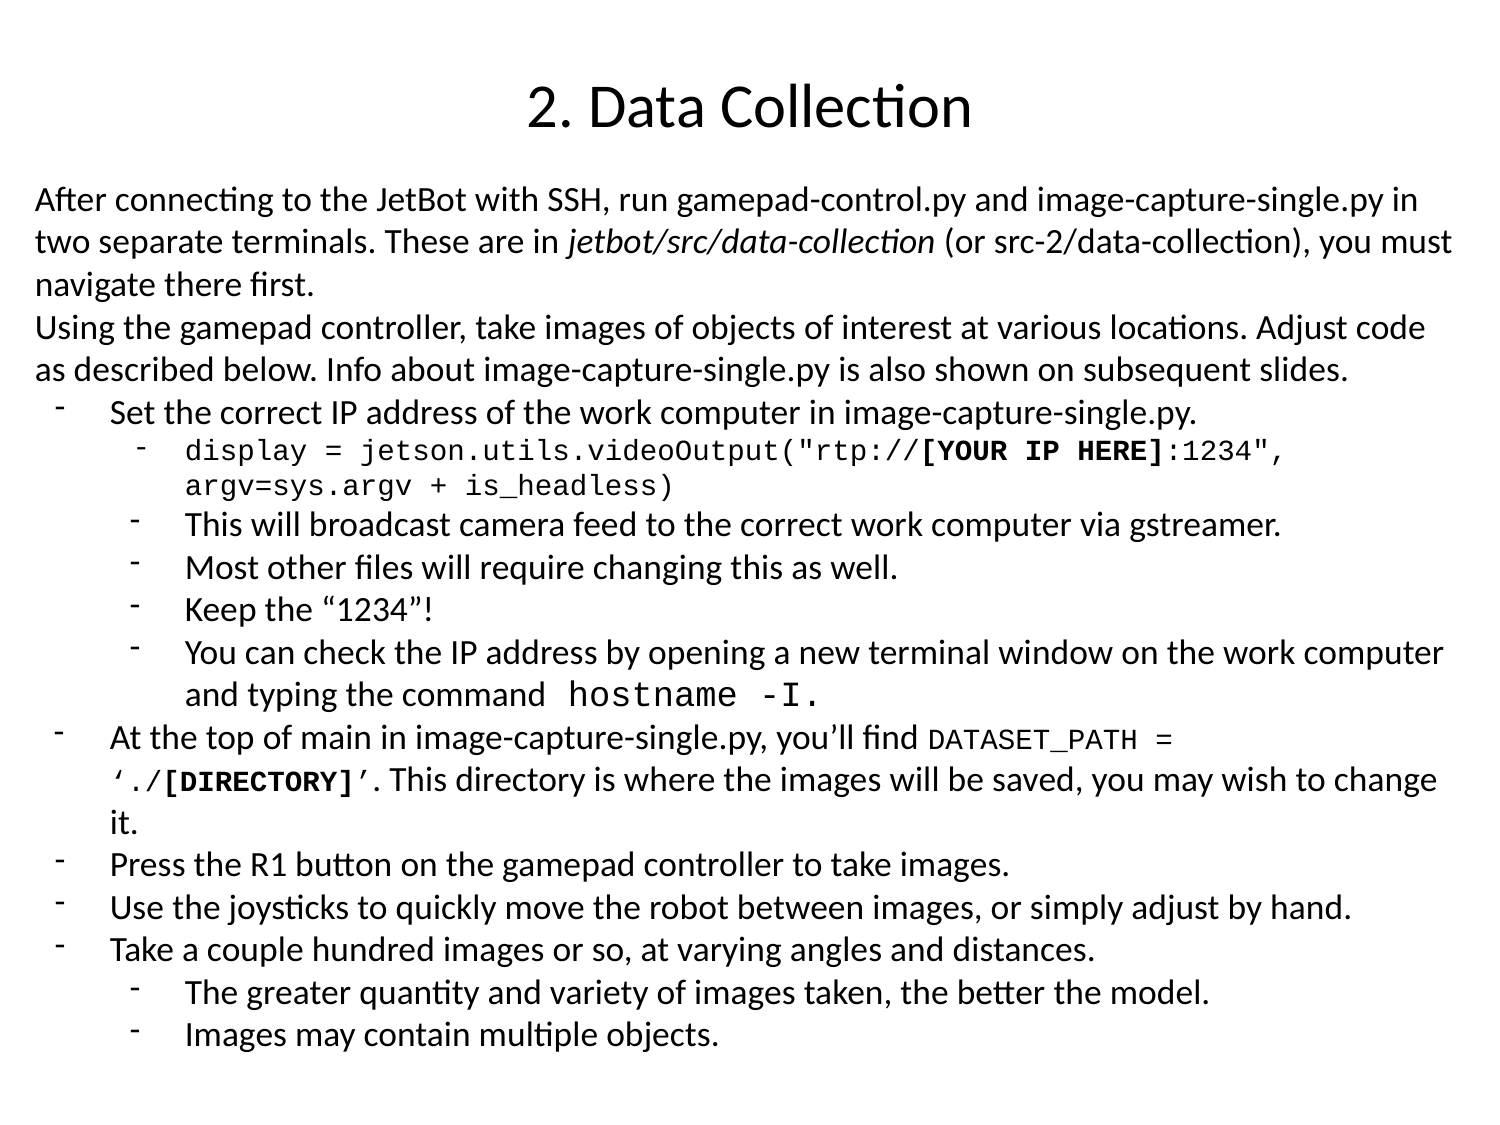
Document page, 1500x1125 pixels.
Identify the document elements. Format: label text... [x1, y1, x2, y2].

text_box After connecting to the JetBot with SSH, run gamepad-control.py and image-capture-single.py in two separate terminals. These are in jetbot/src/data-collection (or src-2/data-collection), you must navigate there first. Using the gamepad controller, take images of objects of interest at various locations. Adjust code as described below. Info about image-capture-single.py is also shown on subsequent slides. Set the correct IP address of the work computer in image-capture-single.py. display = jetson.utils.videoOutput("rtp://[YOUR IP HERE]:1234", argv=sys.argv + is_headless) This will broadcast camera feed to the correct work computer via gstreamer. Most other files will require changing this as well. Keep the “1234”! You can check the IP address by opening a new terminal window on the work computer and typing the command hostname -I. At the top of main in image-capture-single.py, you’ll find DATASET_PATH = ‘./[DIRECTORY]’. This directory is where the images will be saved, you may wish to change it. Press the R1 button on the gamepad controller to take images. Use the joysticks to quickly move the robot between images, or simply adjust by hand. Take a couple hundred images or so, at varying angles and distances. The greater quantity and variety of images taken, the better the model. Images may contain multiple objects. [19, 168, 1476, 1062]
title 2. Data Collection [75, 57, 1425, 126]
